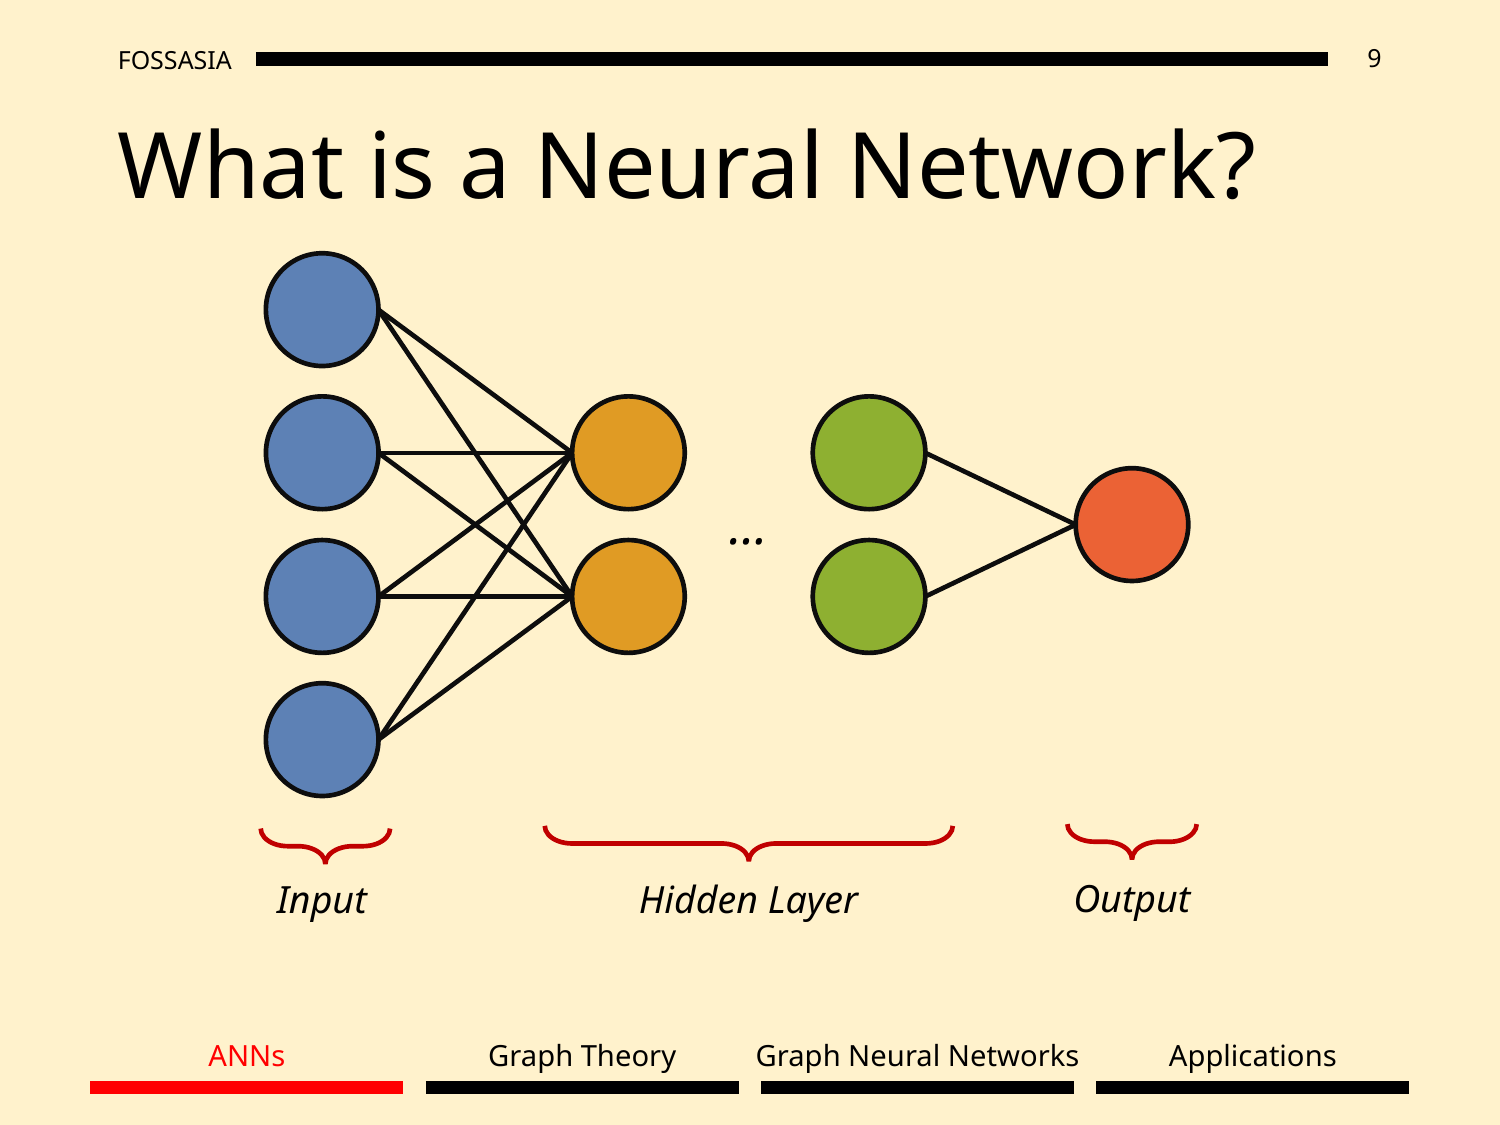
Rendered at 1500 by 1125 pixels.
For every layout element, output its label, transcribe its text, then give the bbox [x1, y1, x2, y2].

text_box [925, 524, 1076, 597]
text_box [573, 539, 686, 654]
text_box [264, 252, 380, 368]
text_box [90, 1029, 1410, 1088]
text_box [264, 682, 380, 798]
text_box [925, 452, 1076, 524]
text_box Input [262, 869, 382, 929]
text_box [811, 395, 927, 511]
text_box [378, 597, 573, 740]
text_box [1066, 824, 1198, 860]
text_box [260, 828, 391, 864]
text_box [573, 395, 686, 511]
text_box [264, 539, 378, 654]
text_box Hidden Layer [624, 868, 874, 929]
text_box [1076, 467, 1190, 583]
text_box Output [1058, 867, 1206, 928]
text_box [378, 309, 573, 597]
title What is a Neural Network? [103, 59, 1397, 278]
text_box … [714, 486, 783, 562]
text_box [811, 539, 927, 654]
text_box [264, 395, 378, 511]
text_box [544, 825, 954, 862]
